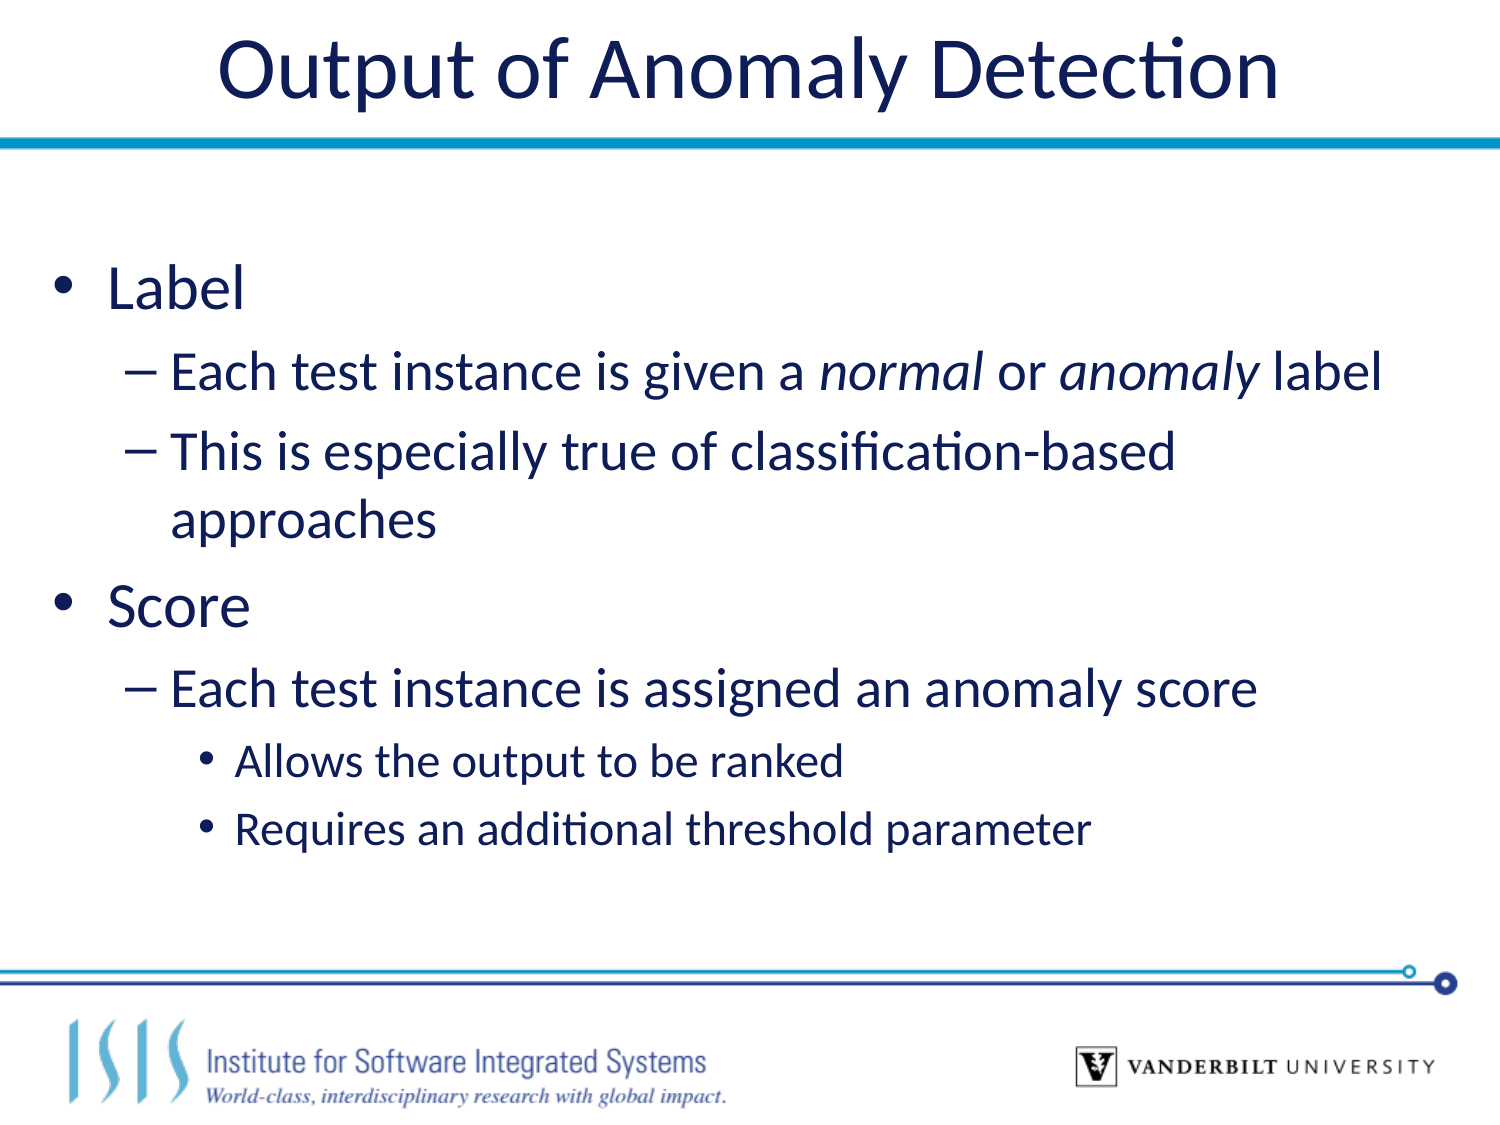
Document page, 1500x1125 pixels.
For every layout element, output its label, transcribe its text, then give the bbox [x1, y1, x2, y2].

title Output of Anomaly Detection [37, 0, 1463, 150]
list Label Each test instance is given a normal or anomaly label This is especially true of classification-based approaches Score Each test instance is assigned an anomaly score Allows the output to be ranked Requires an additional threshold parameter [37, 237, 1463, 1000]
